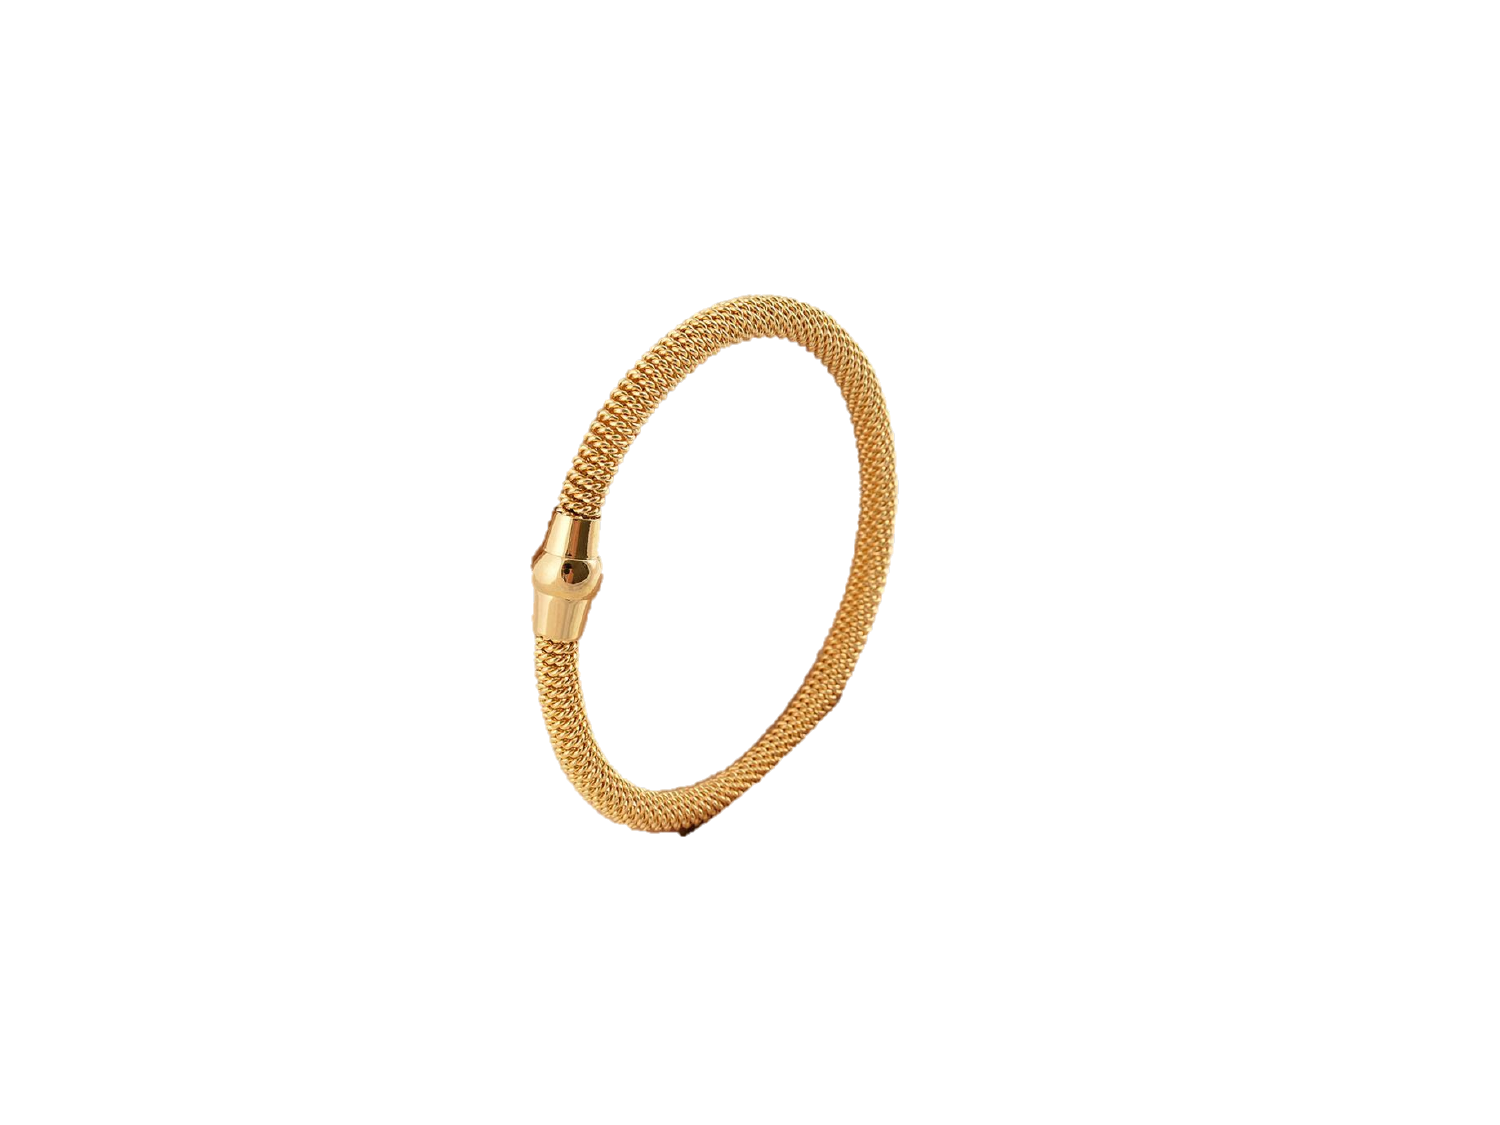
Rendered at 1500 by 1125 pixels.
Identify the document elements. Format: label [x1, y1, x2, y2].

list [378, 262, 979, 863]
